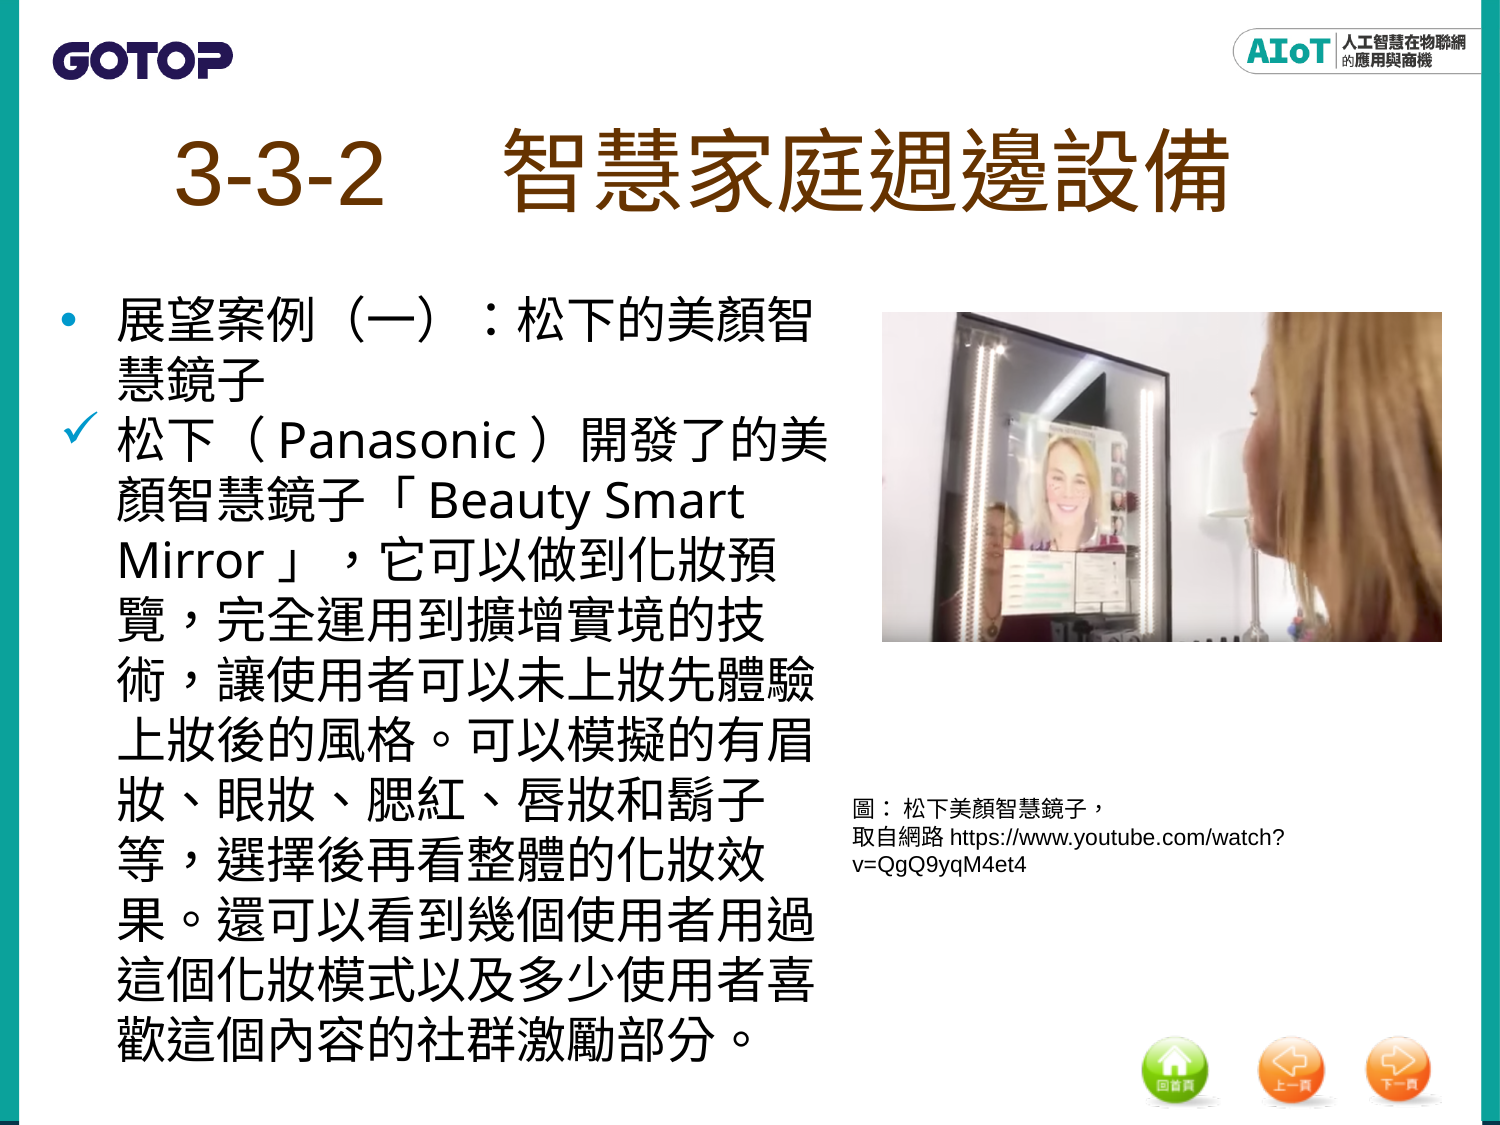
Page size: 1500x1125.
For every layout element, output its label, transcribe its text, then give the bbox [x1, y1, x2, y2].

text_box 圖： 松下美顏智慧鏡子， 取自網路https://www.youtube.com/watch?v=QgQ9yqM4et4 [837, 759, 1451, 912]
text_box 展望案例（一）：松下的美顏智慧鏡子 松下（Panasonic）開發了的美顏智慧鏡子「Beauty Smart Mirror」，它可以做到化妝預覽，完全運用到擴增實境的技術，讓使用者可以未上妝先體驗上妝後的風格。可以模擬的有眉妝、眼妝、腮紅、唇妝和鬍子等，選擇後再看整體的化妝效果。還可以看到幾個使用者用過這個化妝模式以及多少使用者喜歡這個內容的社群激勵部分。 [44, 281, 850, 1125]
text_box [1136, 1029, 1442, 1113]
picture [0, 0, 1500, 62]
picture [0, 275, 1500, 1125]
title 3-3-2 智慧家庭週邊設備 [0, 62, 1500, 275]
